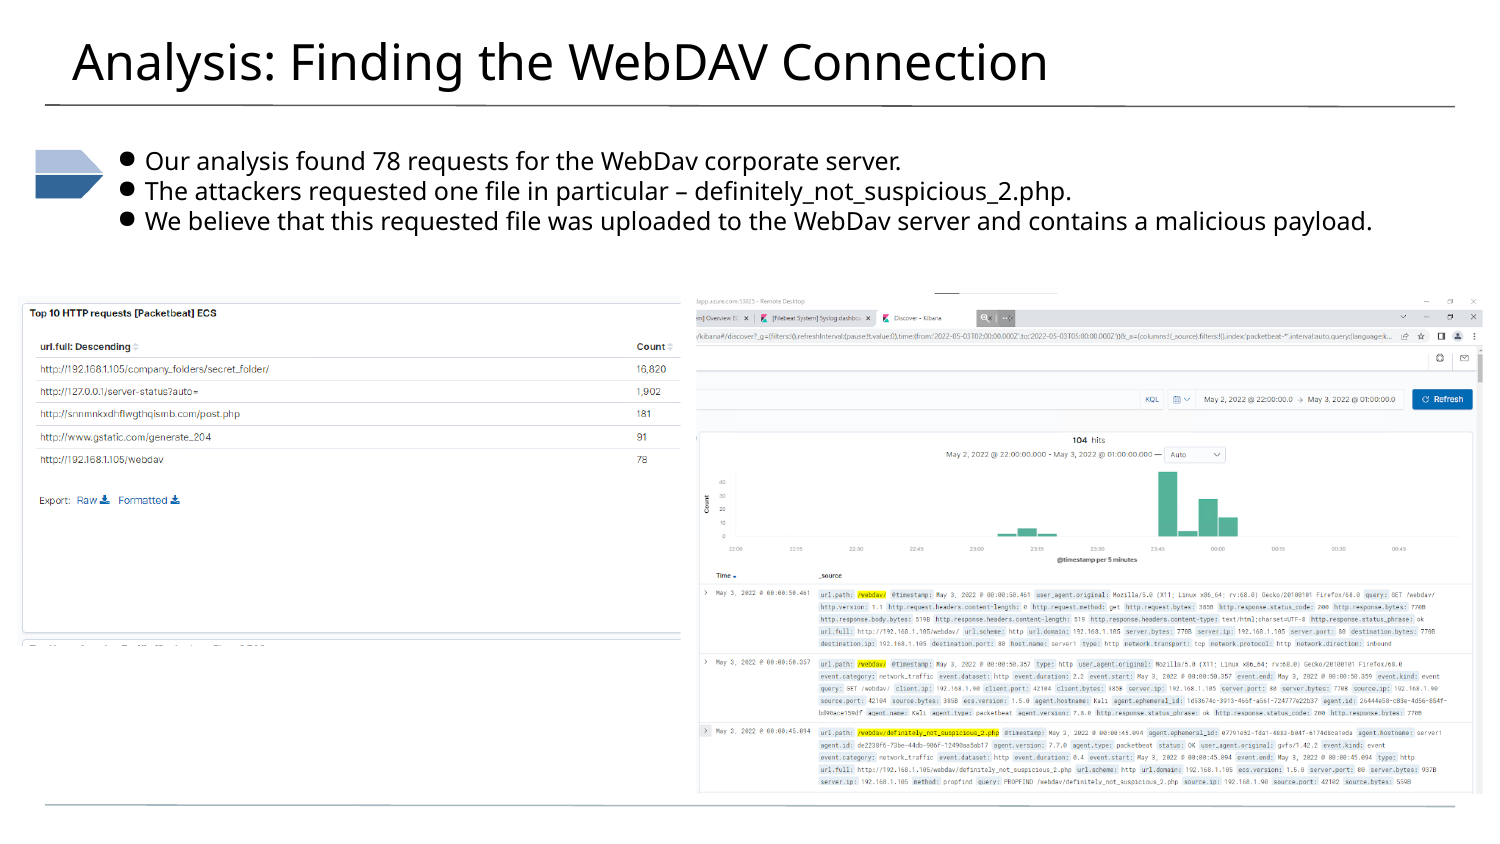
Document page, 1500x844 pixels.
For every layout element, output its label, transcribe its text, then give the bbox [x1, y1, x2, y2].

picture [17, 296, 681, 647]
picture [33, 145, 104, 201]
picture [695, 293, 1483, 795]
title Analysis: Finding the WebDAV Connection [0, 0, 1500, 88]
subtitle Our analysis found 78 requests for the WebDav corporate server. The attackers requested one file in particular – definitely_not_suspicious_2.php. We believe that this requested file was uploaded to the WebDav server and contains a malicious payload. [17, 130, 1467, 290]
